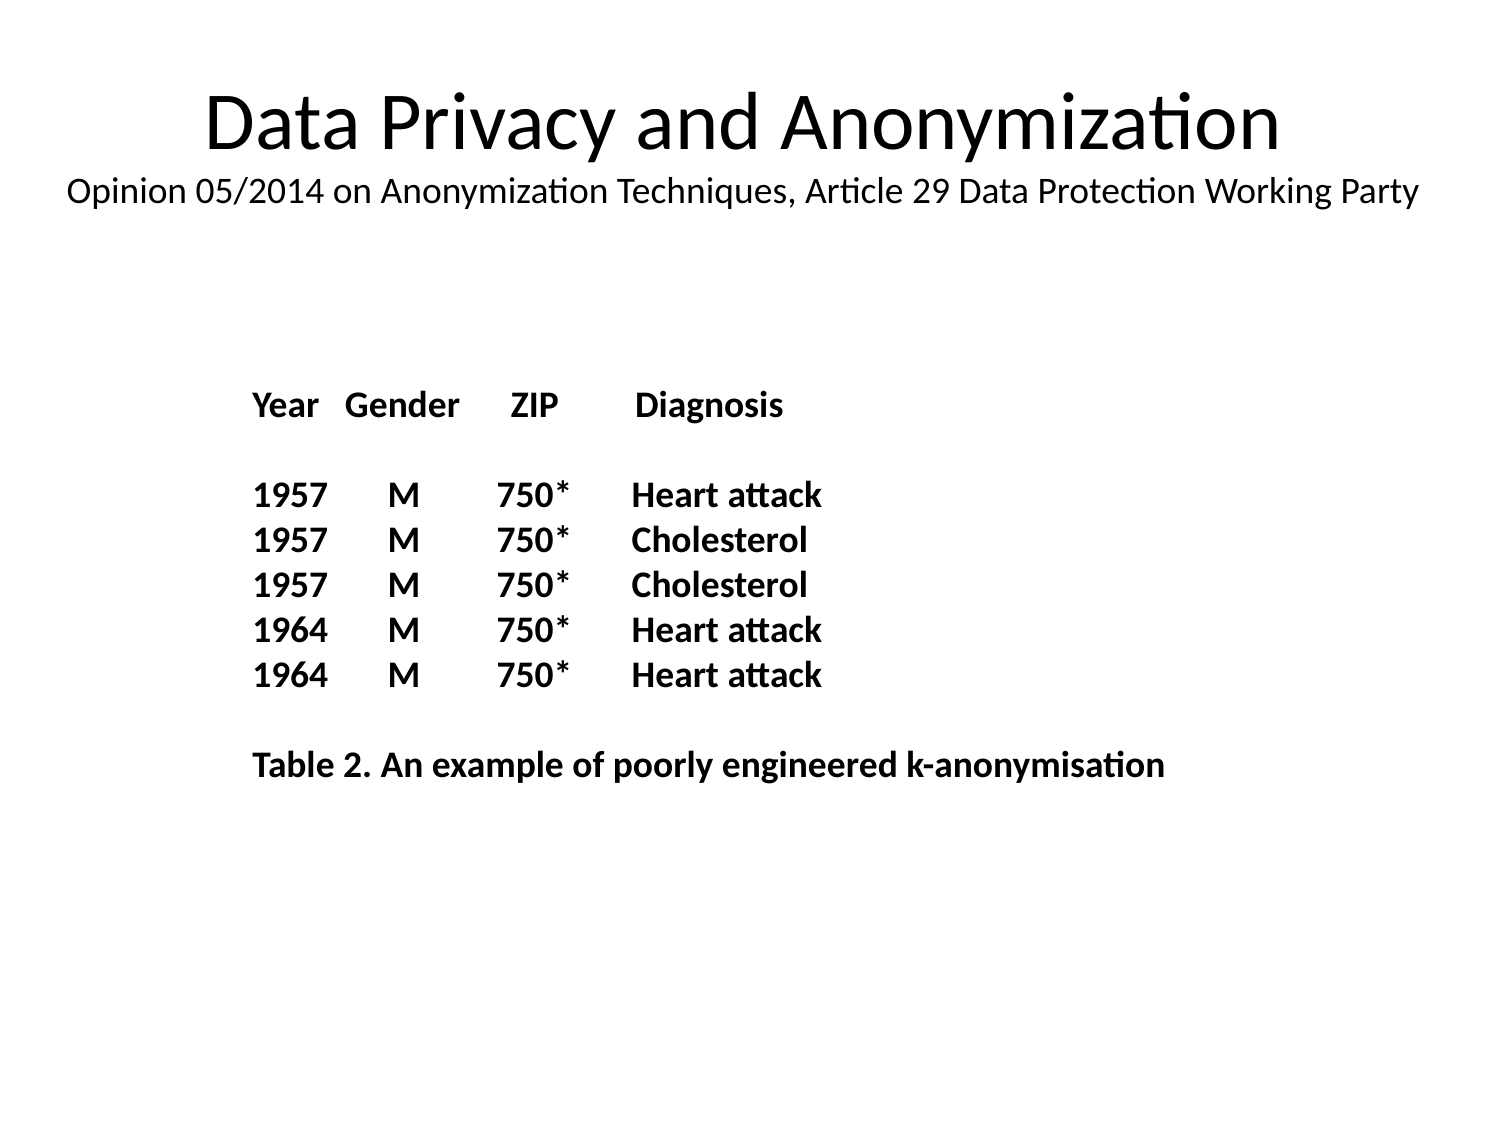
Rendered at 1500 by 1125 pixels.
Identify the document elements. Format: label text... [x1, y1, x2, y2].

text_box Year Gender ZIP Diagnosis 1957 M 750* Heart attack 1957 M 750* Cholesterol 1957 M 750* Cholesterol 1964 M 750* Heart attack 1964 M 750* Heart attack Table 2. An example of poorly engineered k-anonymisation [237, 373, 1300, 793]
title Data Privacy and Anonymization Opinion 05/2014 on Anonymization Techniques, Article 29 Data Protection Working Party [37, 45, 1450, 233]
